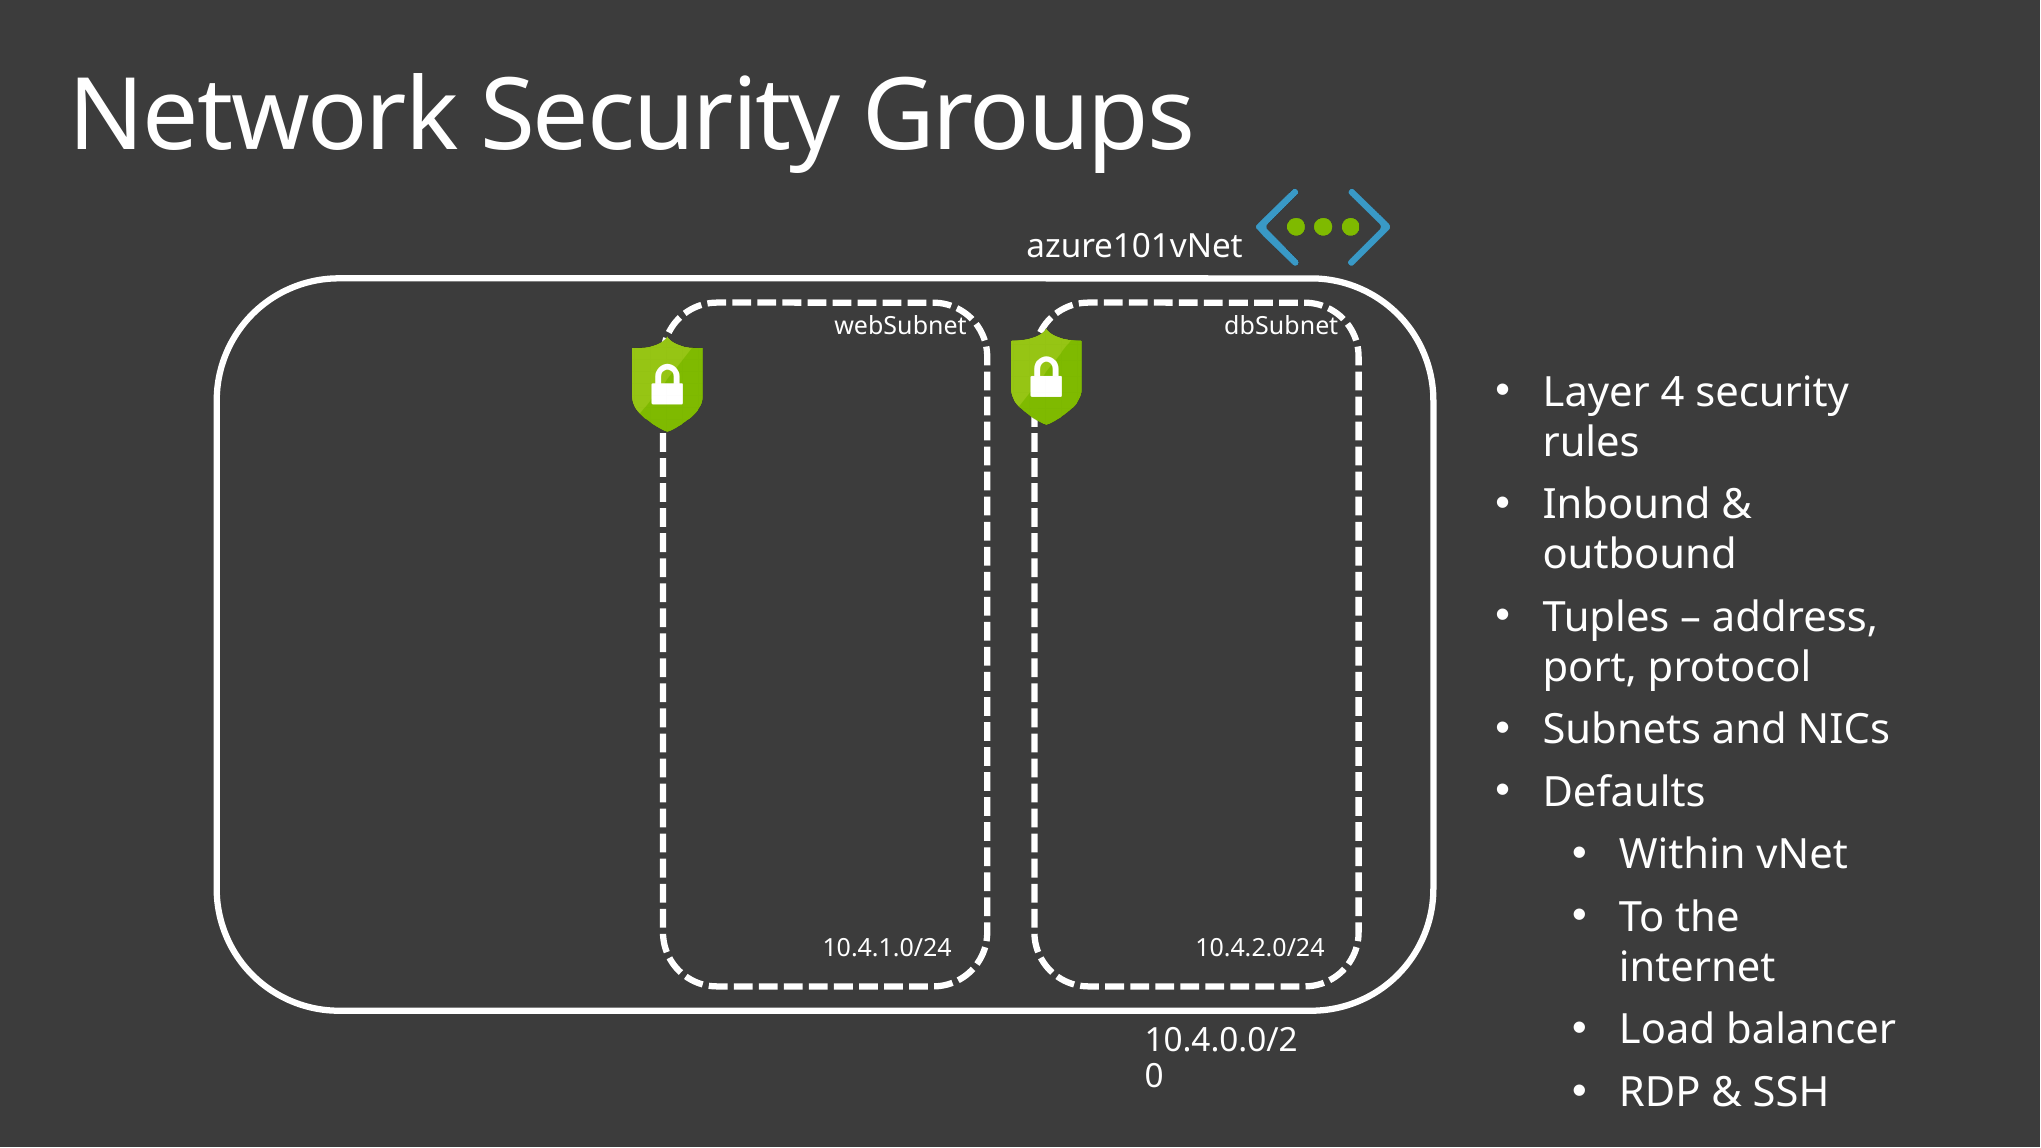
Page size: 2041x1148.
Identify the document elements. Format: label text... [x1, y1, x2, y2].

picture [1255, 159, 1391, 295]
picture [618, 335, 715, 433]
title Network Security Groups [45, 48, 1996, 199]
text_box Layer 4 security rules Inbound & outbound Tuples – address, port, protocol Subnets and NICs Defaults Within vNet To the internet Load balancer RDP & SSH [1480, 356, 1918, 1123]
text_box 10.4.1.0/24 [792, 921, 1017, 976]
text_box [1034, 302, 1359, 987]
text_box azure101vNet [996, 210, 1255, 283]
picture [997, 328, 1094, 425]
text_box 10.4.2.0/24 [1165, 921, 1390, 976]
text_box [663, 302, 988, 987]
text_box webSubnet [804, 299, 1009, 354]
text_box [216, 278, 1434, 1011]
text_box dbSubnet [1194, 299, 1398, 354]
text_box 10.4.0.0/20 [1114, 998, 1339, 1119]
